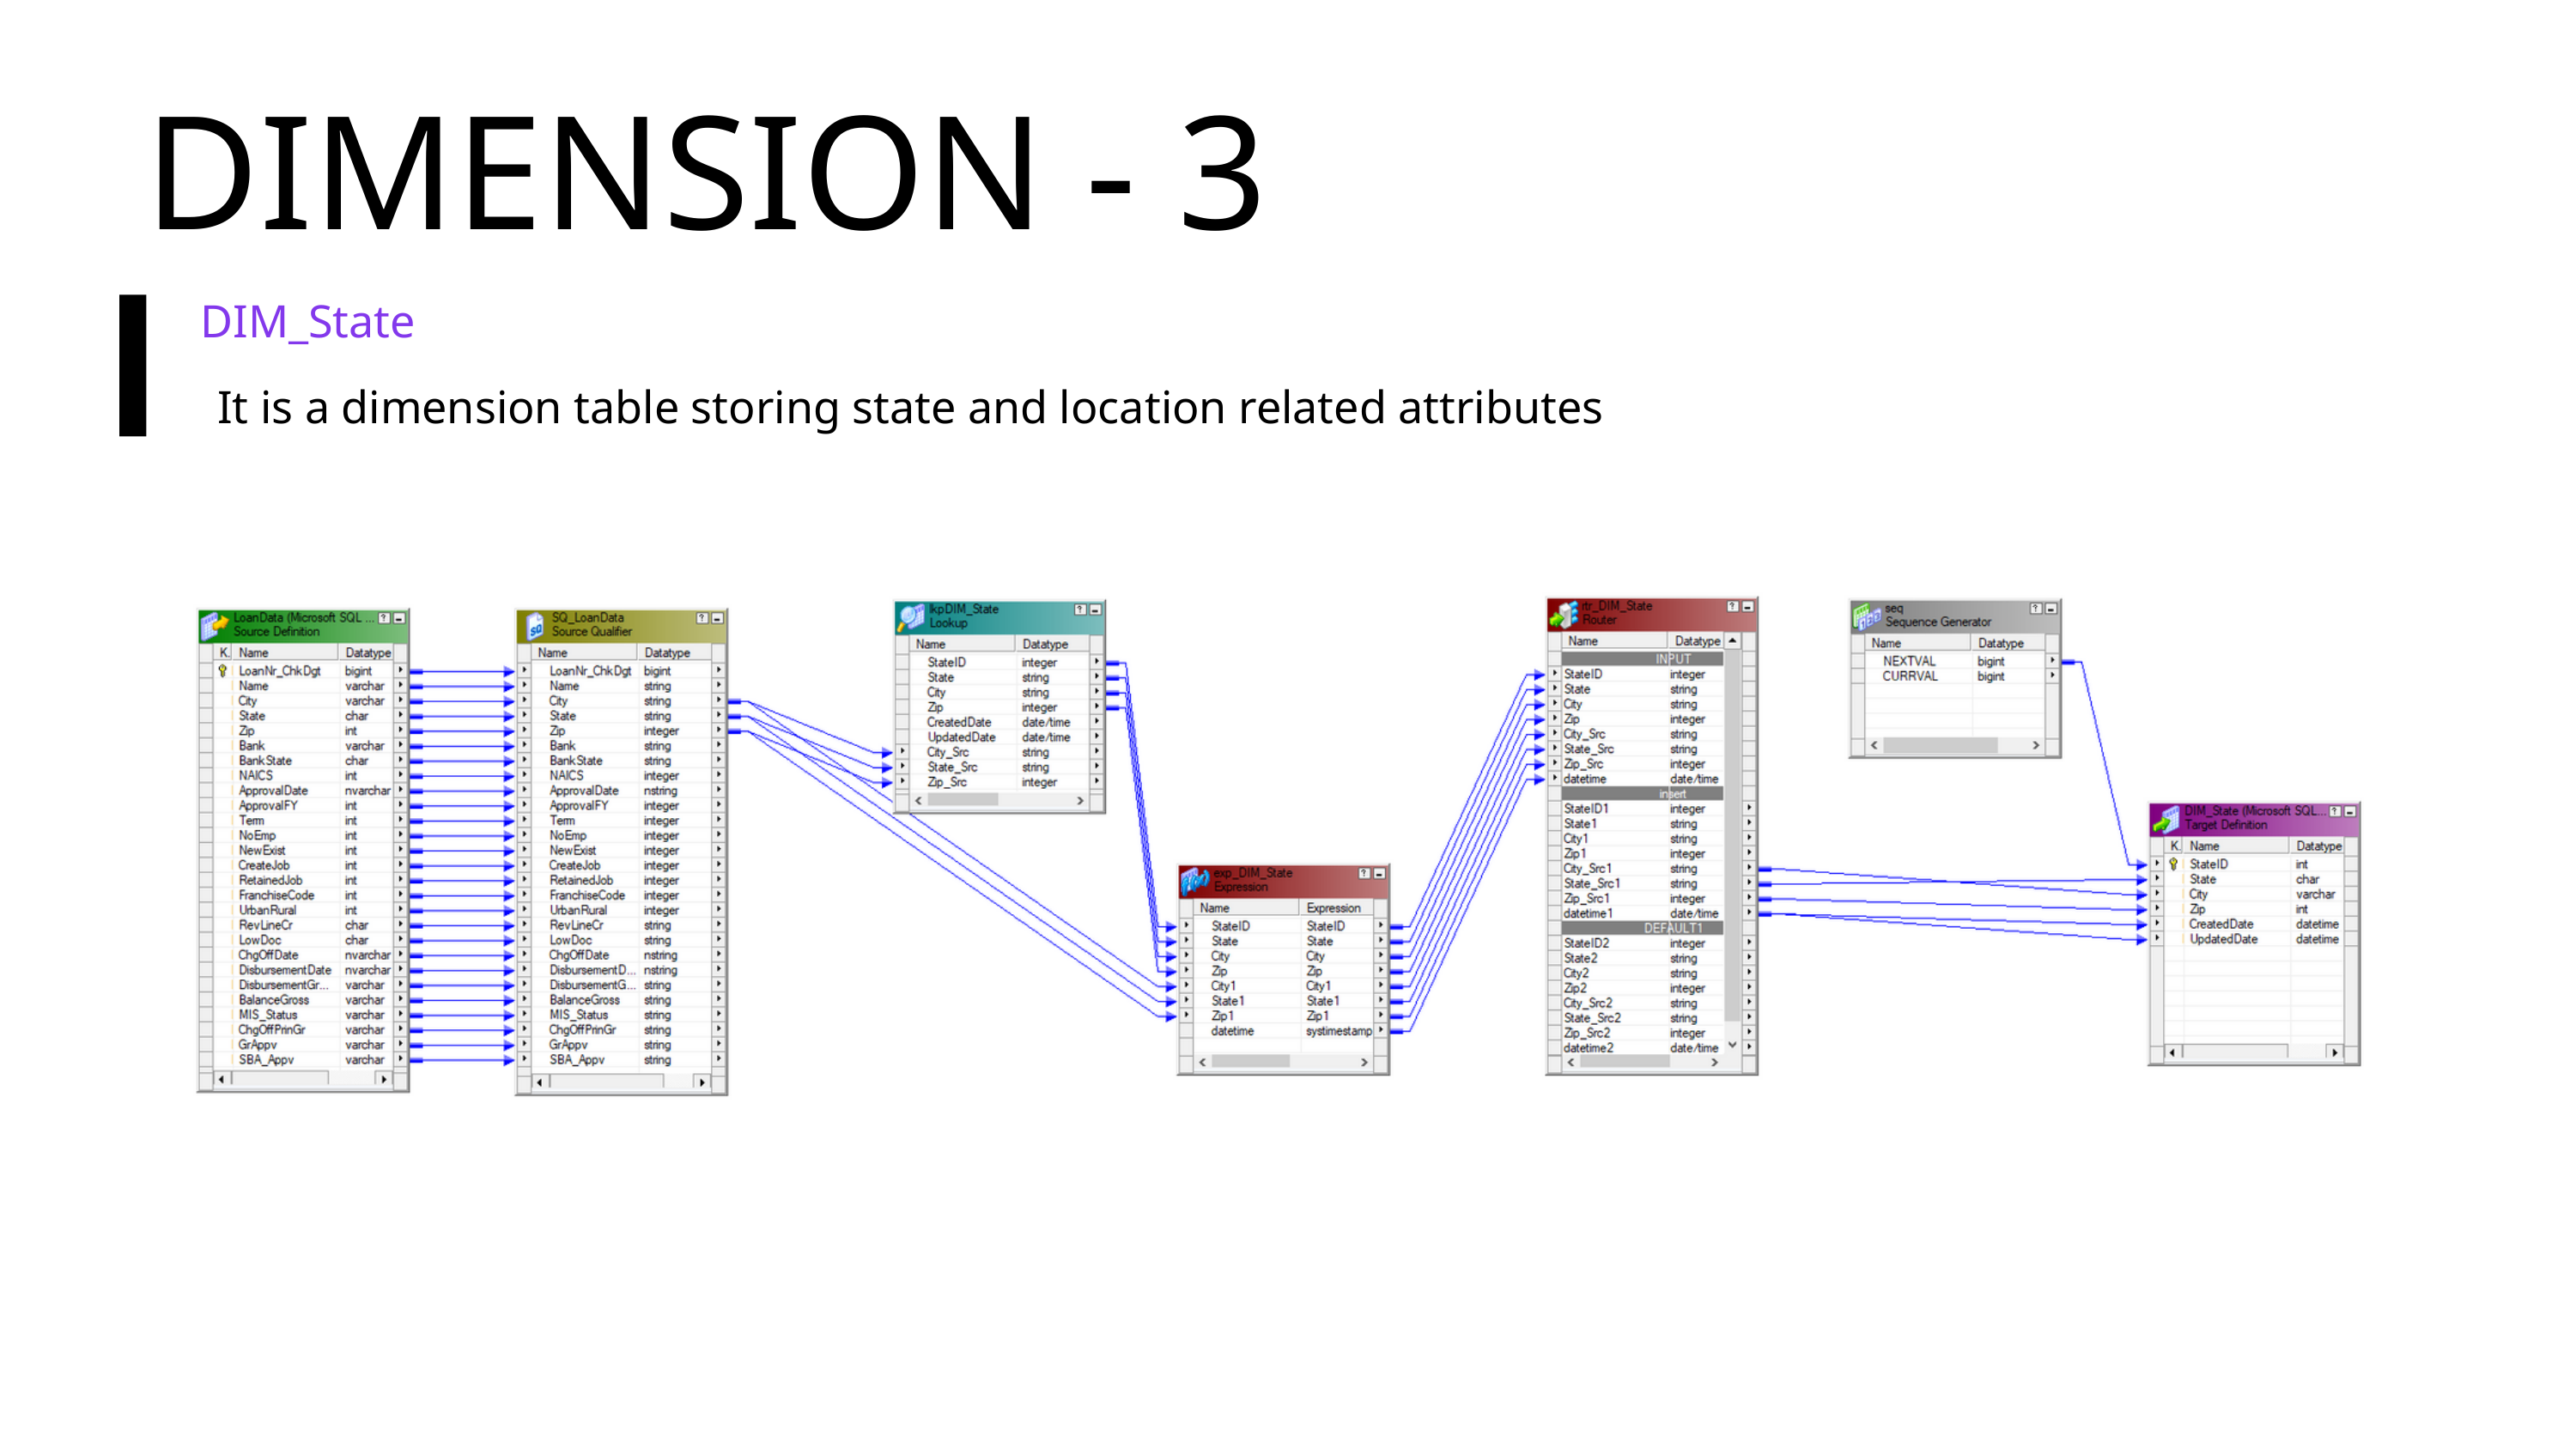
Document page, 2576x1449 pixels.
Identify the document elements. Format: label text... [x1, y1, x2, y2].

text_box It is a dimension table storing state and location related attributes [192, 385, 1629, 433]
text_box DIMENSION - 3 [144, 114, 2487, 261]
text_box DIM_State [192, 299, 423, 347]
text_box [144, 510, 2476, 1140]
